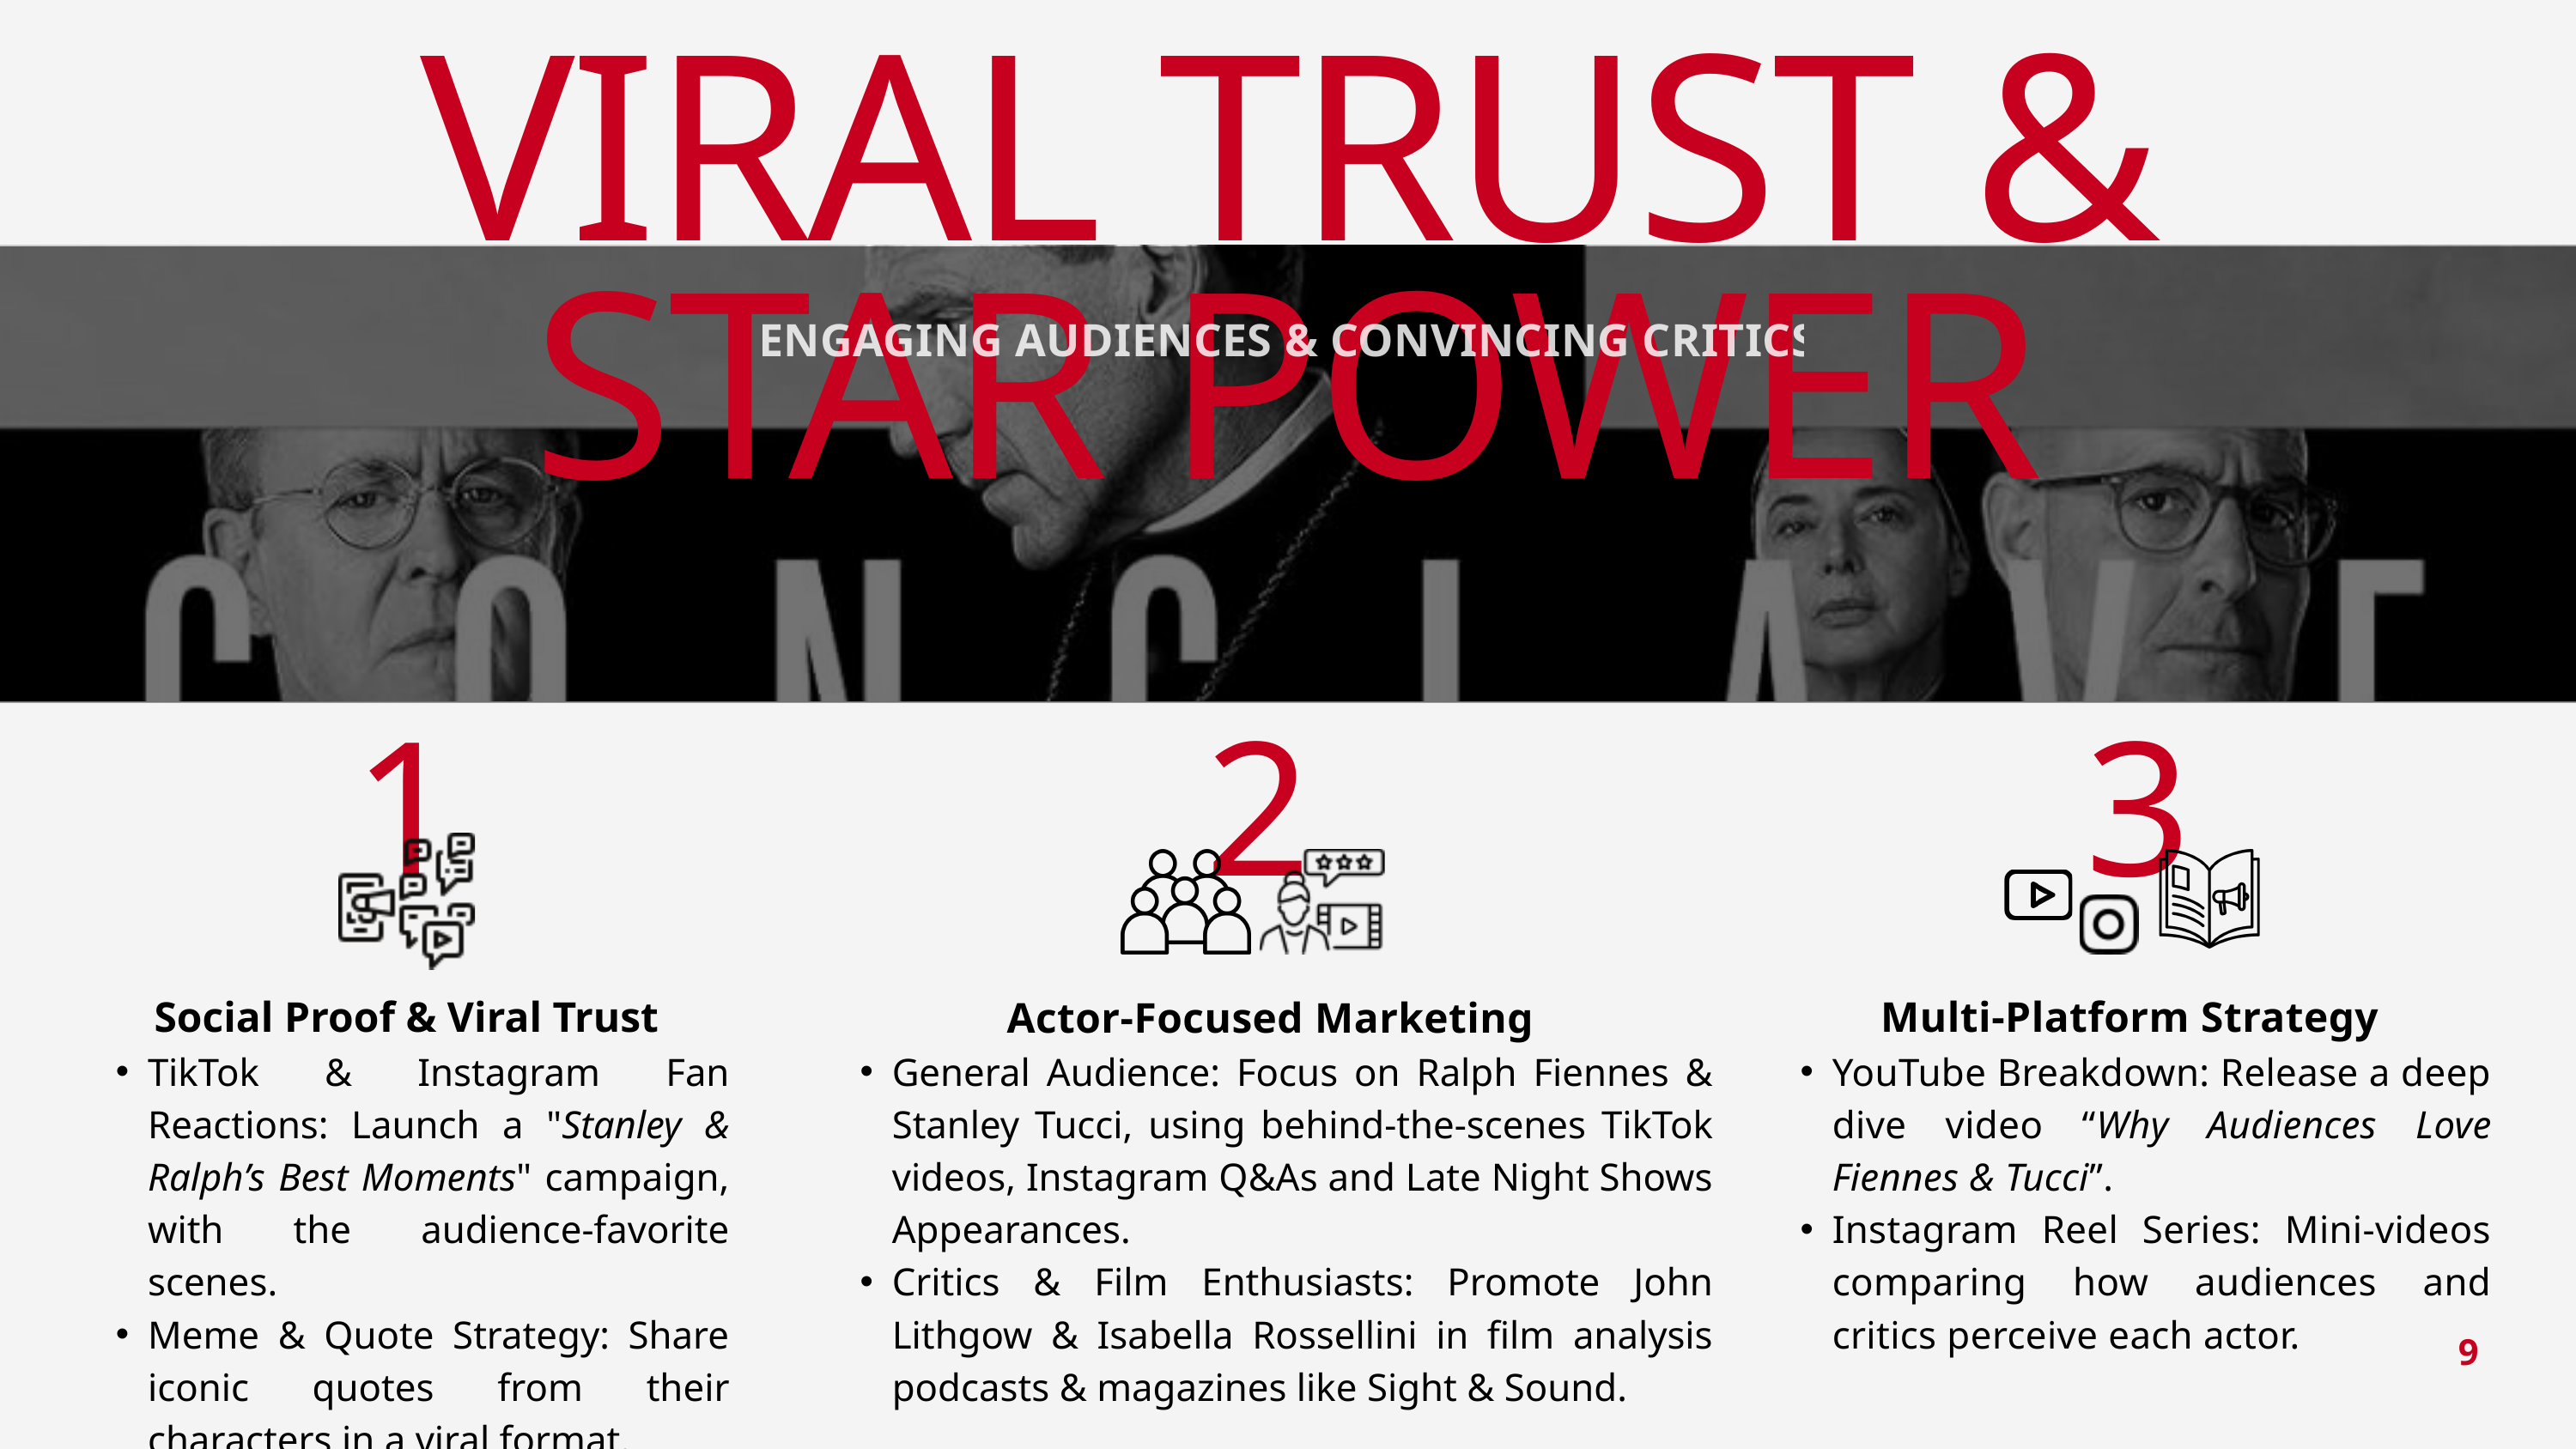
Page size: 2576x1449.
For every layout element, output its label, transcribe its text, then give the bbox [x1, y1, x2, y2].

text_box 1 [321, 742, 492, 913]
text_box 3 [2053, 742, 2225, 913]
text_box Multi-Platform Strategy YouTube Breakdown: Release a deep dive video “Why Audiences Love Fiennes & Tucci”. Instagram Reel Series: Mini-videos comparing how audiences and critics perceive each actor. [1768, 983, 2493, 1356]
text_box VIRAL TRUST & STAR POWER [144, 55, 2432, 241]
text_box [0, 246, 2576, 703]
text_box [2004, 870, 2073, 920]
text_box [2159, 849, 2260, 949]
text_box [2079, 894, 2139, 955]
text_box [1121, 849, 1251, 955]
text_box 2 [1173, 742, 1344, 913]
text_box Social Proof & Viral Trust TikTok & Instagram Fan Reactions: Launch a "Stanley & Ralph’s Best Moments" campaign, with the audience-favorite scenes. Meme & Quote Strategy: Share iconic quotes from their characters in a viral format. [83, 983, 730, 1449]
text_box [338, 833, 476, 970]
text_box 9 [2458, 1356, 2479, 1373]
text_box [1259, 849, 1385, 955]
text_box Actor-Focused Marketing General Audience: Focus on Ralph Fiennes & Stanley Tucci, using behind-the-scenes TikTok videos, Instagram Q&As and Late Night Shows Appearances. Critics & Film Enthusiasts: Promote John Lithgow & Isabella Rossellini in film analysis podcasts & magazines like Sight & Sound. [828, 983, 1714, 1410]
